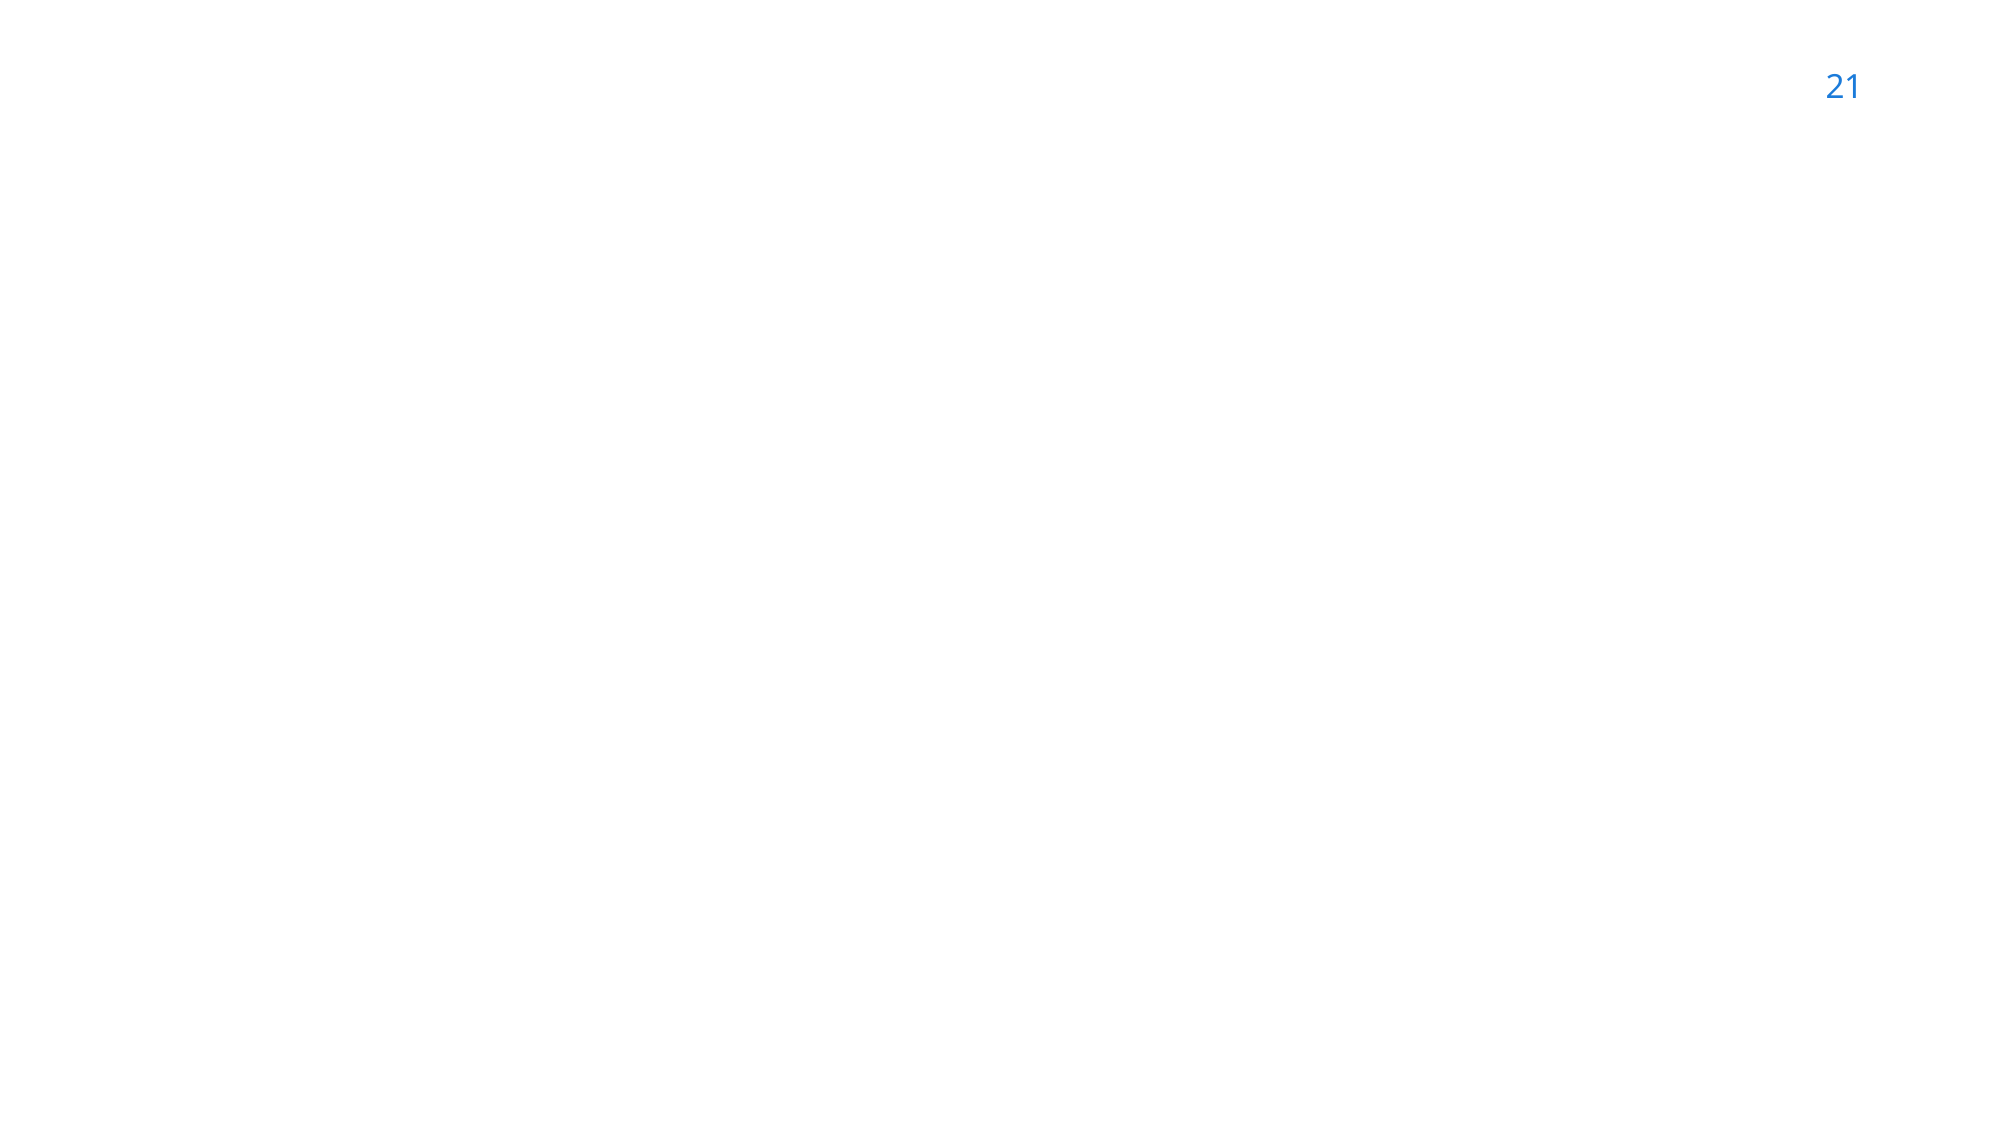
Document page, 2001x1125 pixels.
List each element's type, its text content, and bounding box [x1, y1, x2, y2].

text_box 21 [1823, 62, 1865, 105]
